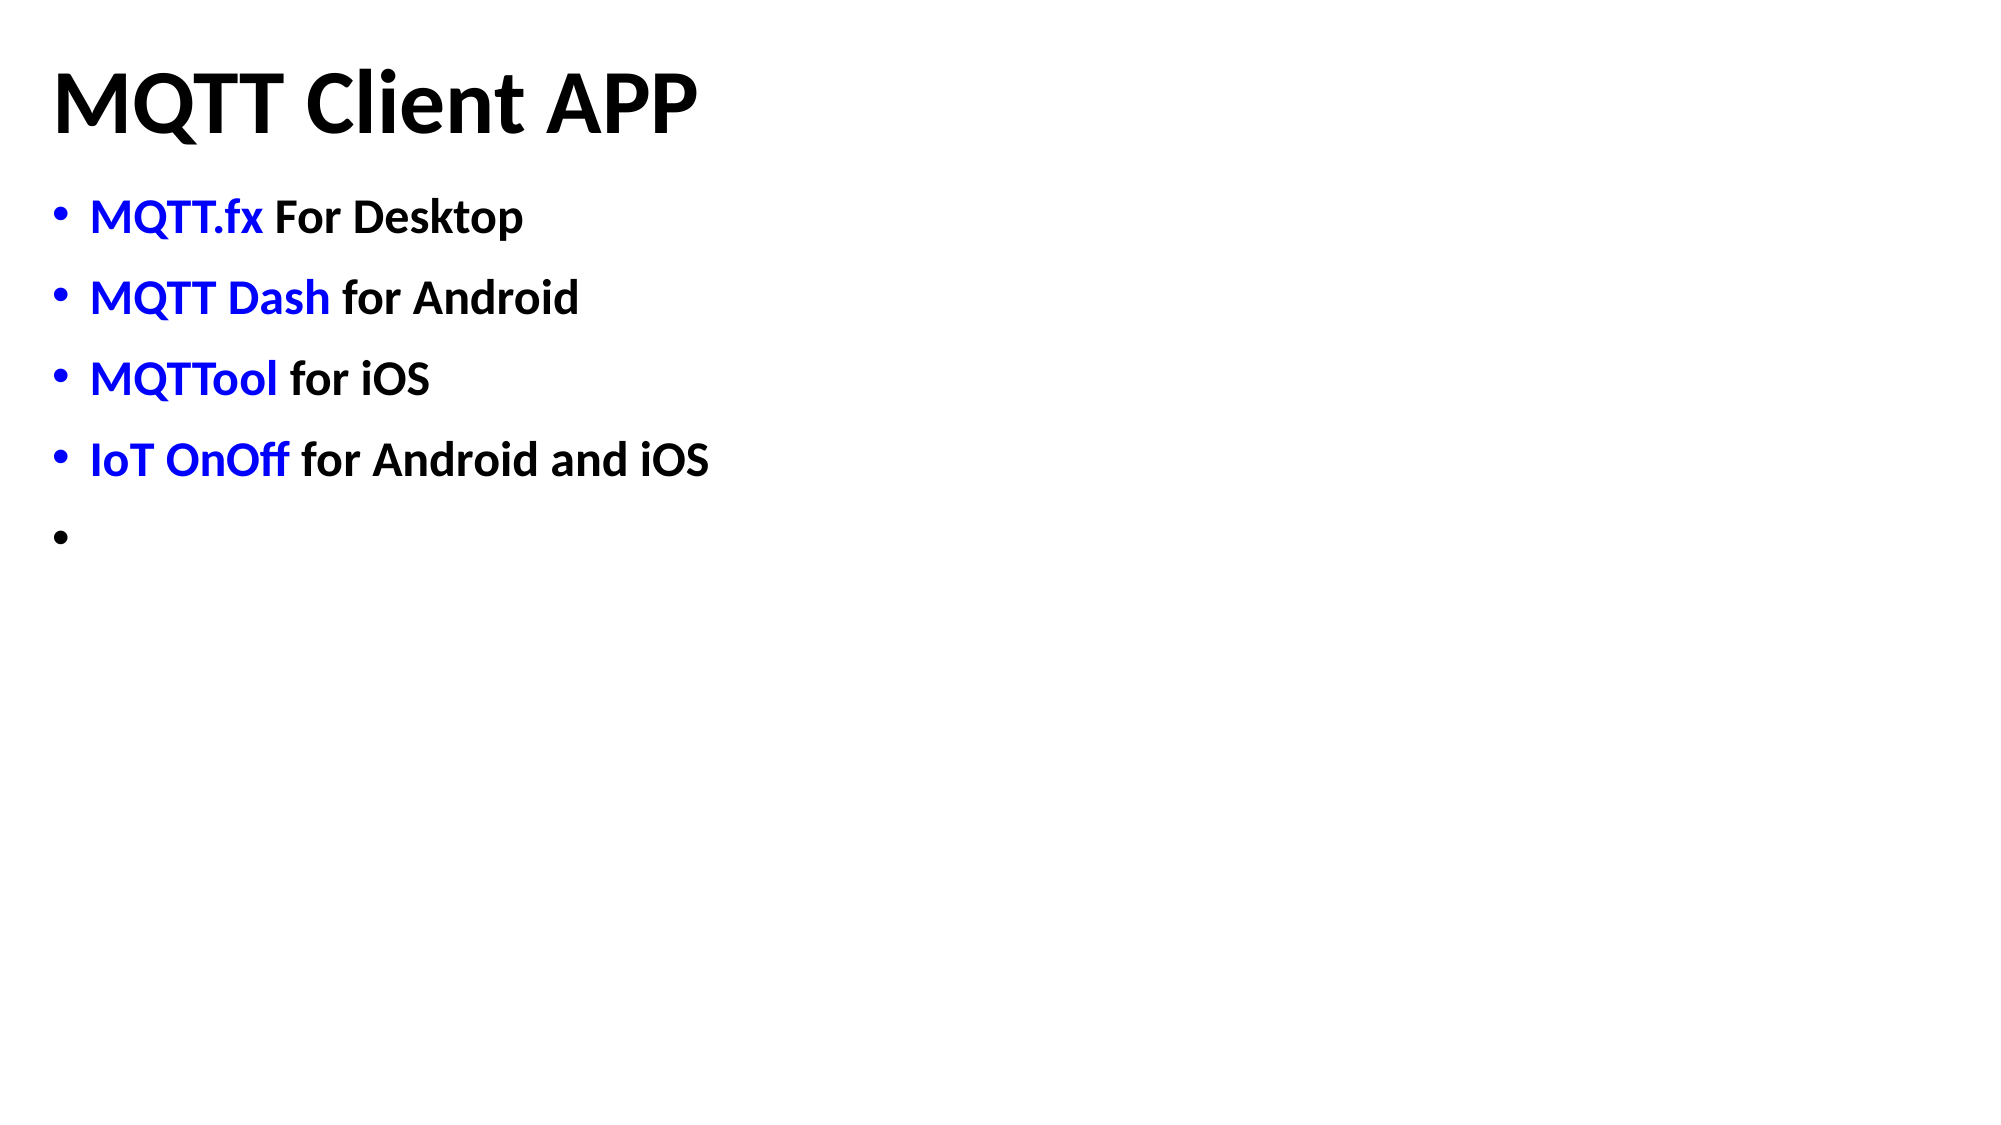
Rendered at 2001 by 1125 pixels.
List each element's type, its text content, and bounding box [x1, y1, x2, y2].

title MQTT Client APP [37, 32, 1969, 175]
list MQTT.fx For Desktop MQTT Dash for Android MQTTool for iOS IoT OnOff for Android and iOS [37, 175, 1969, 1093]
